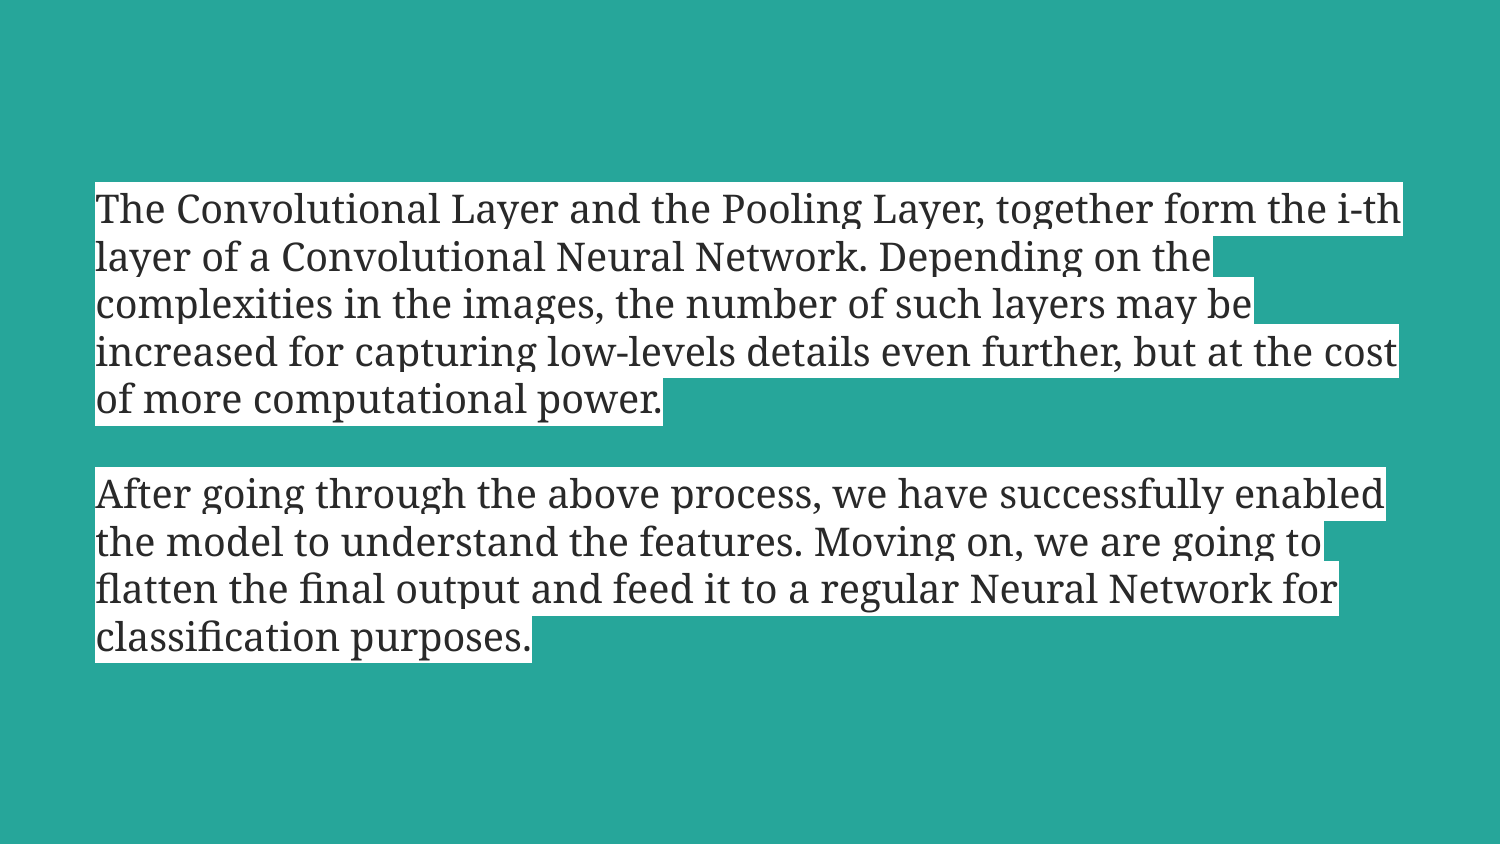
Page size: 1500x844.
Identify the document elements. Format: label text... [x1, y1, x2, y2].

title The Convolutional Layer and the Pooling Layer, together form the i-th layer of a Convolutional Neural Network. Depending on the complexities in the images, the number of such layers may be increased for capturing low-levels details even further, but at the cost of more computational power. After going through the above process, we have successfully enabled the model to understand the features. Moving on, we are going to flatten the final output and feed it to a regular Neural Network for classification purposes. [80, 86, 1446, 758]
